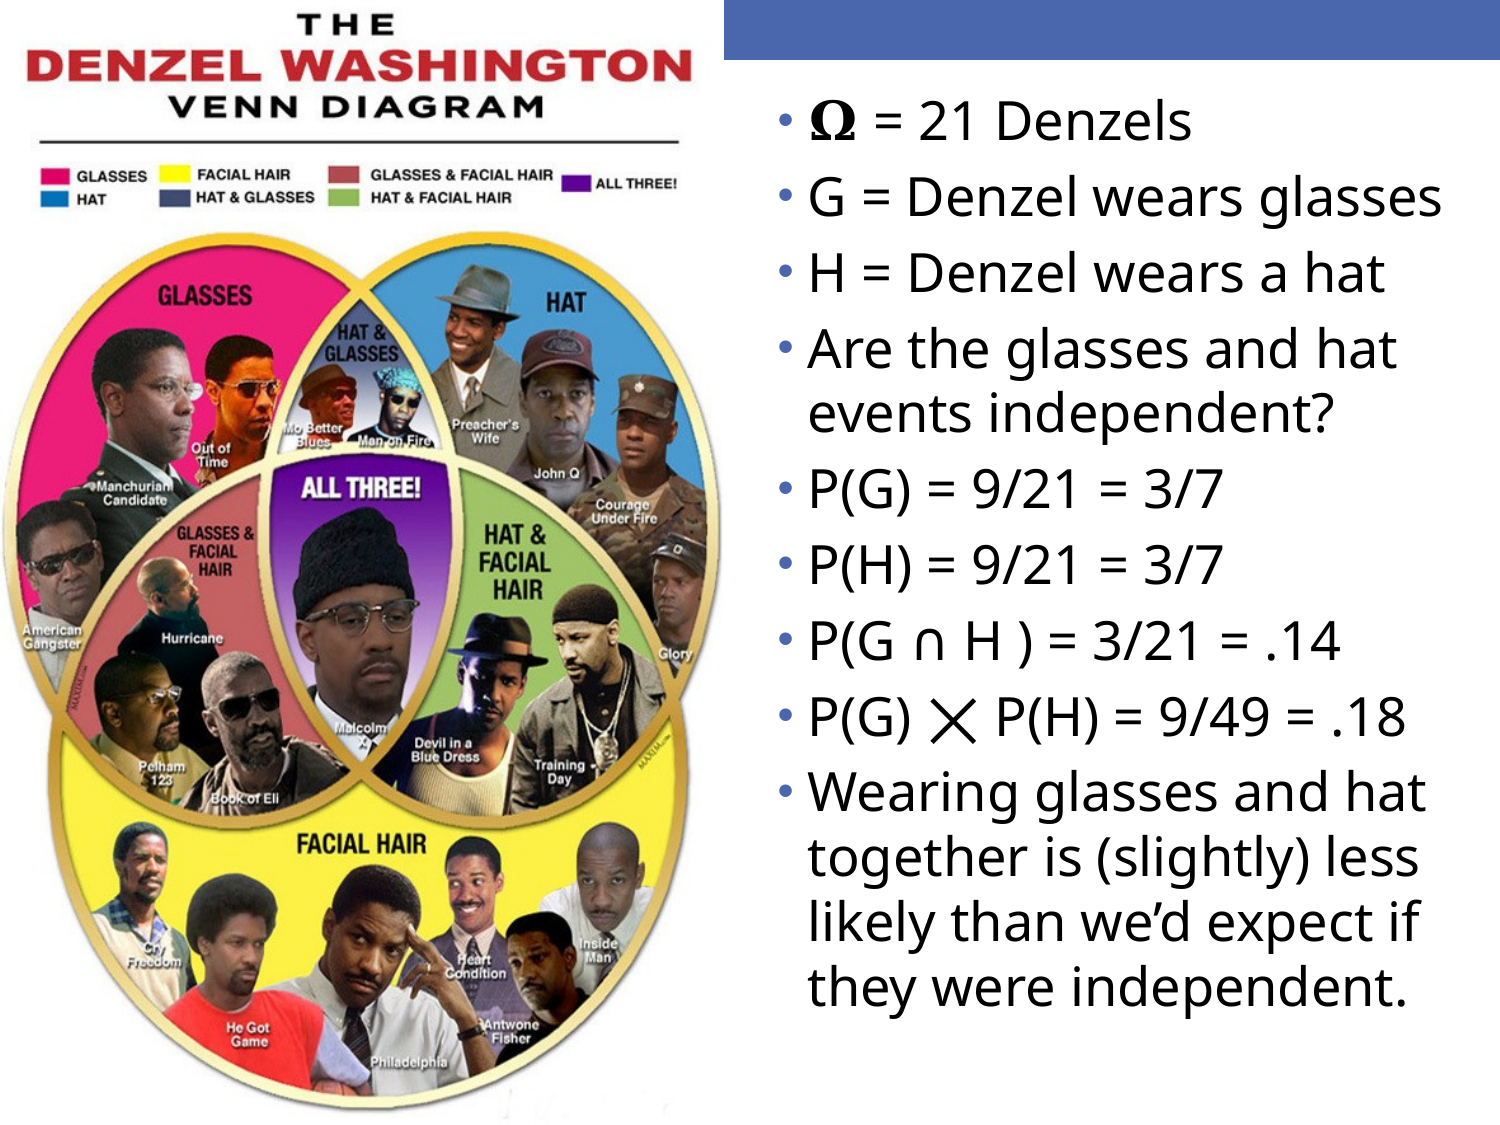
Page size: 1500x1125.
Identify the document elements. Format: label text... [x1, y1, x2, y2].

picture [0, 0, 724, 1125]
list 𝛀 = 21 Denzels G = Denzel wears glasses H = Denzel wears a hat Are the glasses and hat events independent? P(G) = 9/21 = 3/7 P(H) = 9/21 = 3/7 P(G ∩ H ) = 3/21 = .14 P(G) ⨉ P(H) = 9/49 = .18 Wearing glasses and hat together is (slightly) less likely than we’d expect if they were independent. [762, 79, 1469, 1049]
